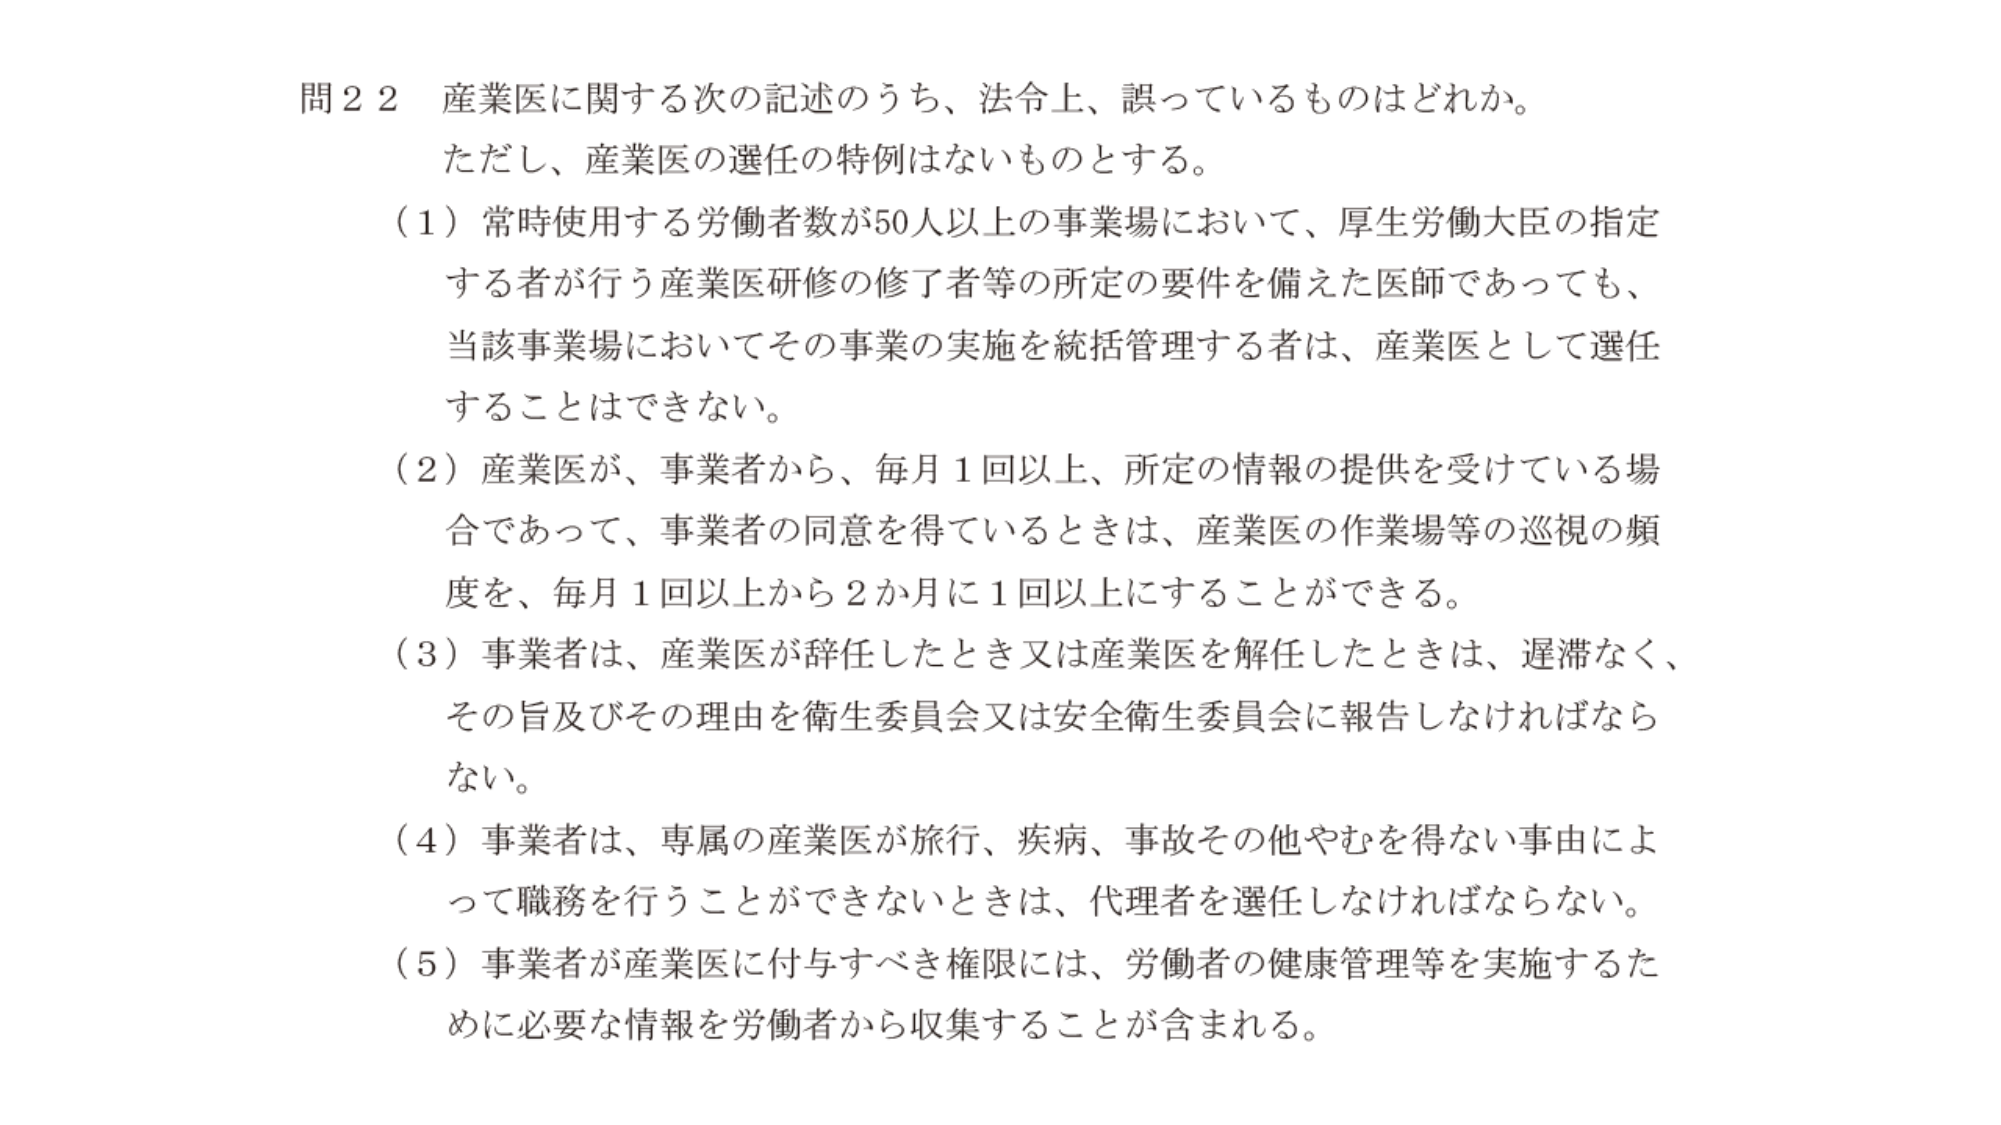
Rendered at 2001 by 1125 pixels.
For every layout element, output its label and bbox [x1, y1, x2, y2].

picture [293, 72, 1707, 1053]
